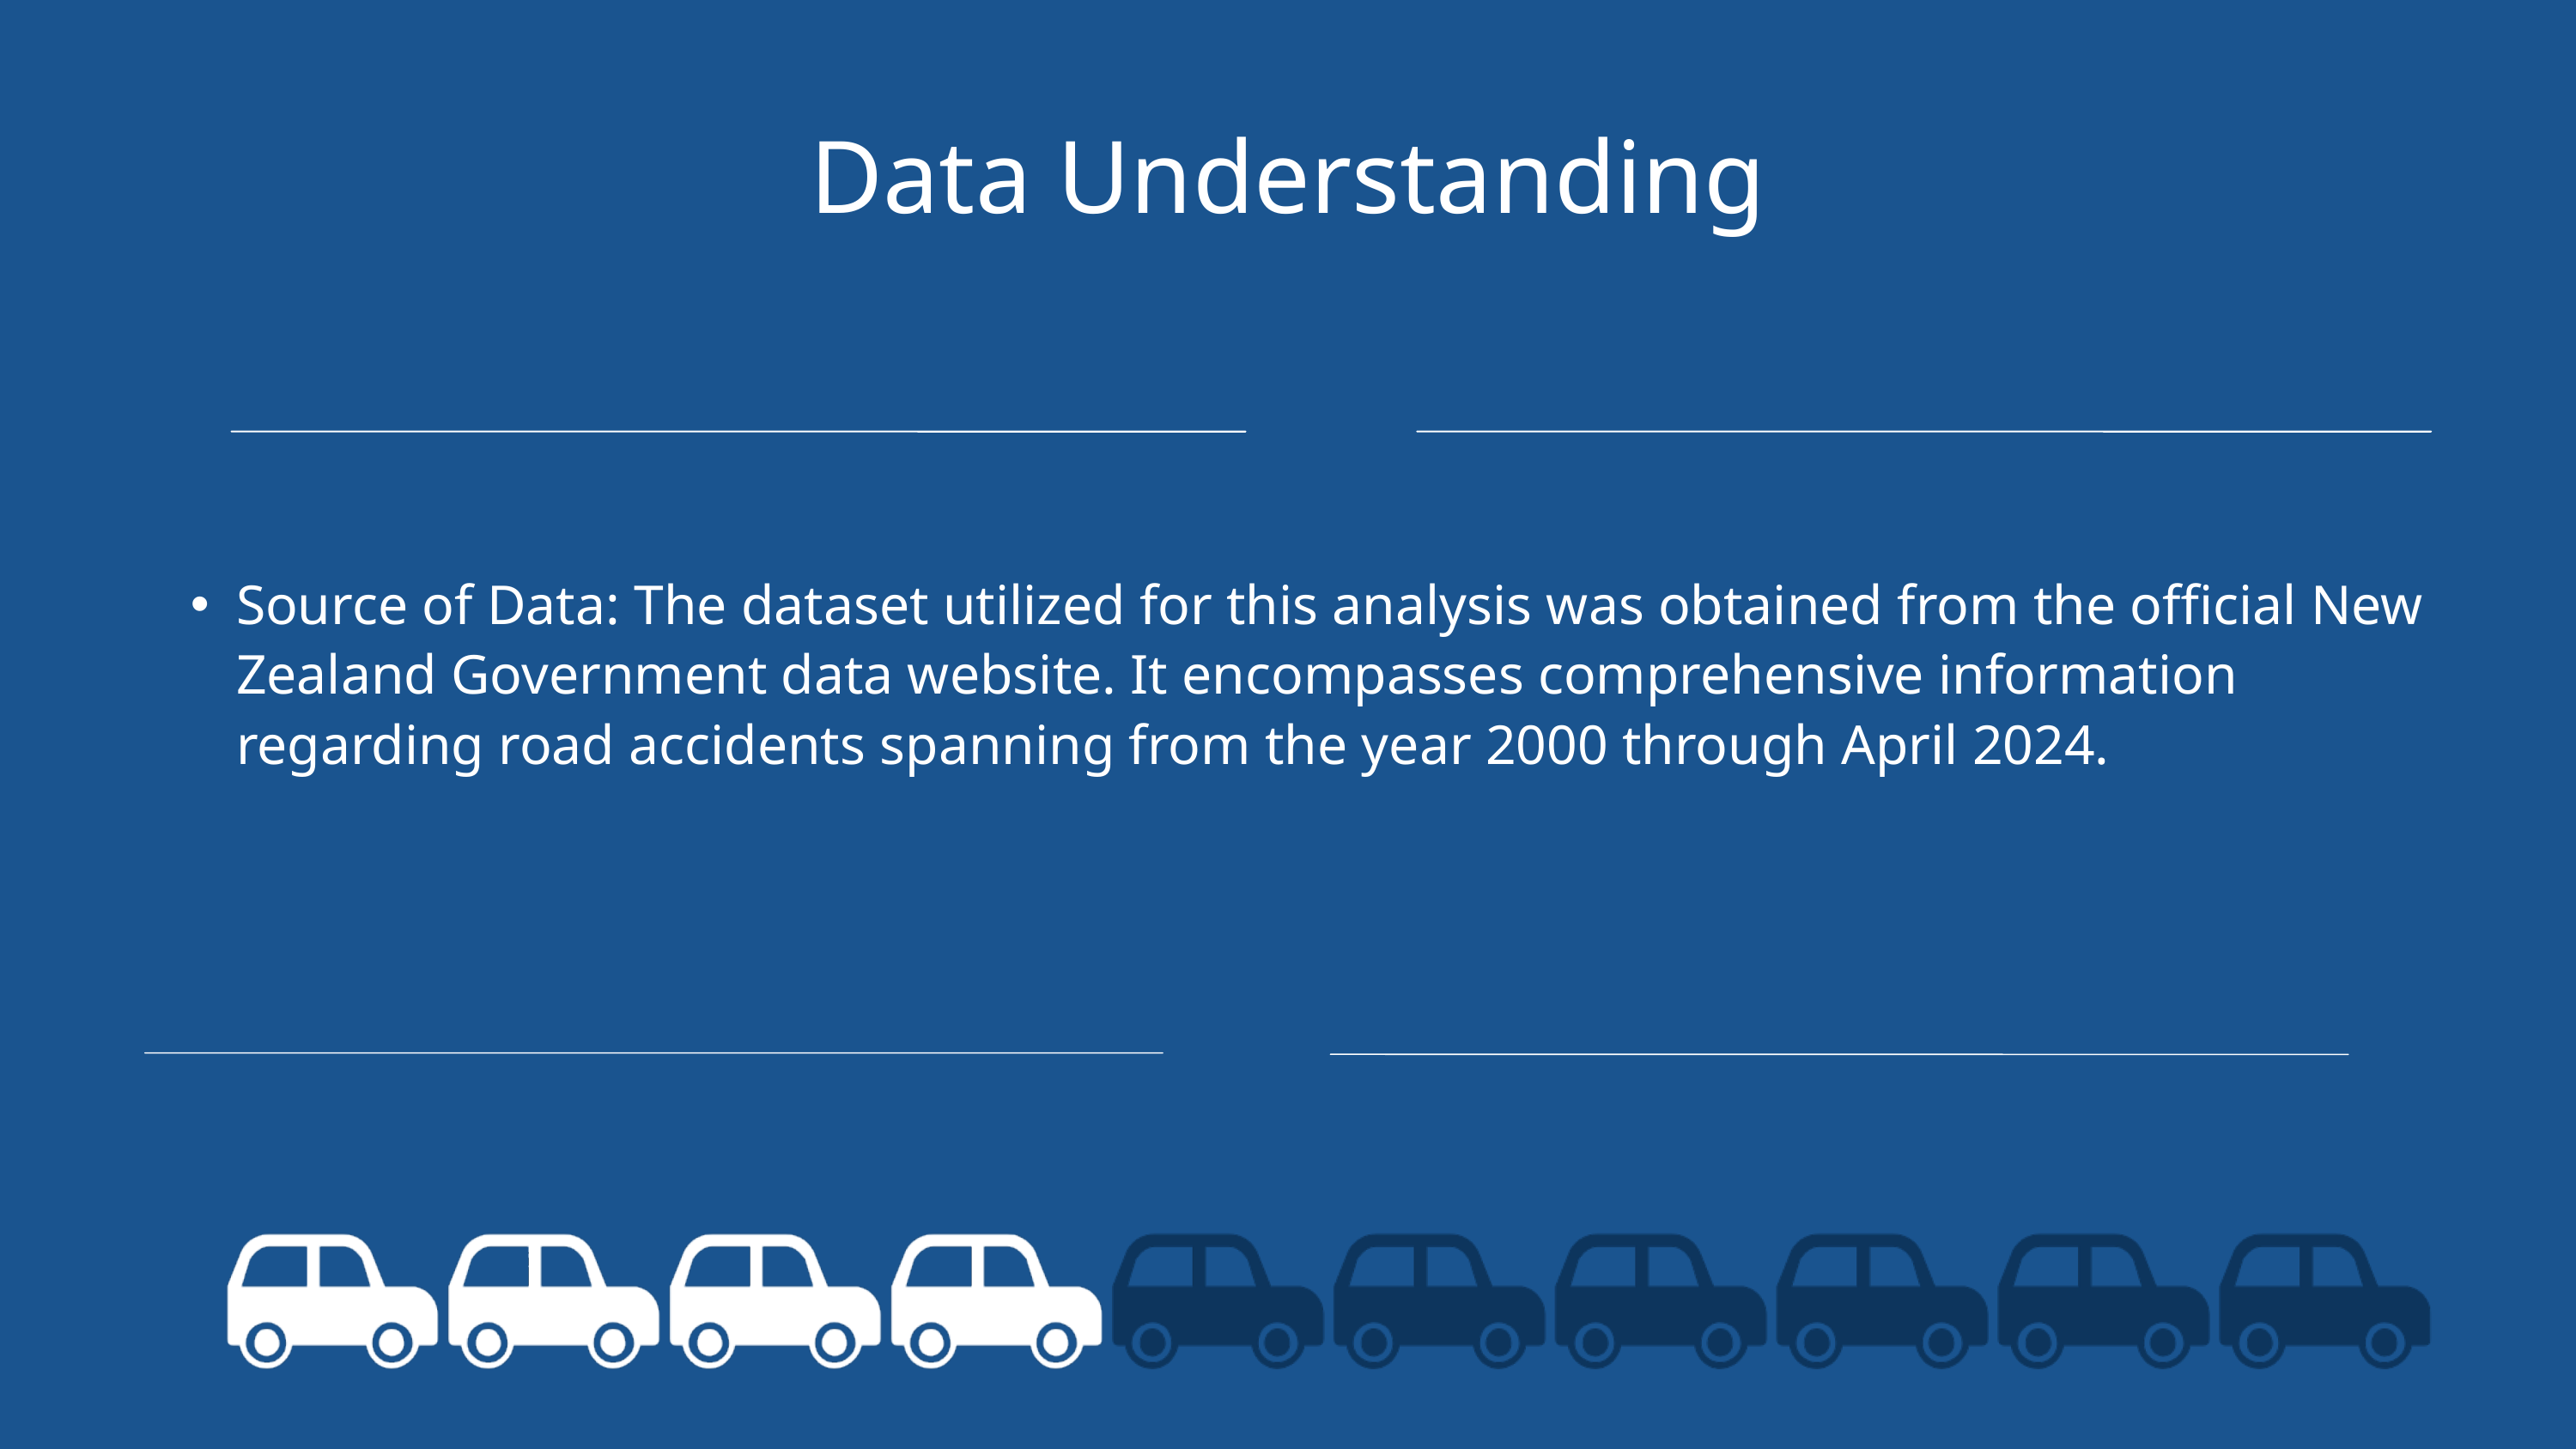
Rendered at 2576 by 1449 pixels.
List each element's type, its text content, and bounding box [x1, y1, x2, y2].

text_box Source of Data: The dataset utilized for this analysis was obtained from the official New Zealand Government data website. It encompasses comprehensive information regarding road accidents spanning from the year 2000 through April 2024. [144, 565, 2432, 845]
text_box Data Understanding [778, 102, 1798, 233]
picture [7, 1014, 2576, 1449]
